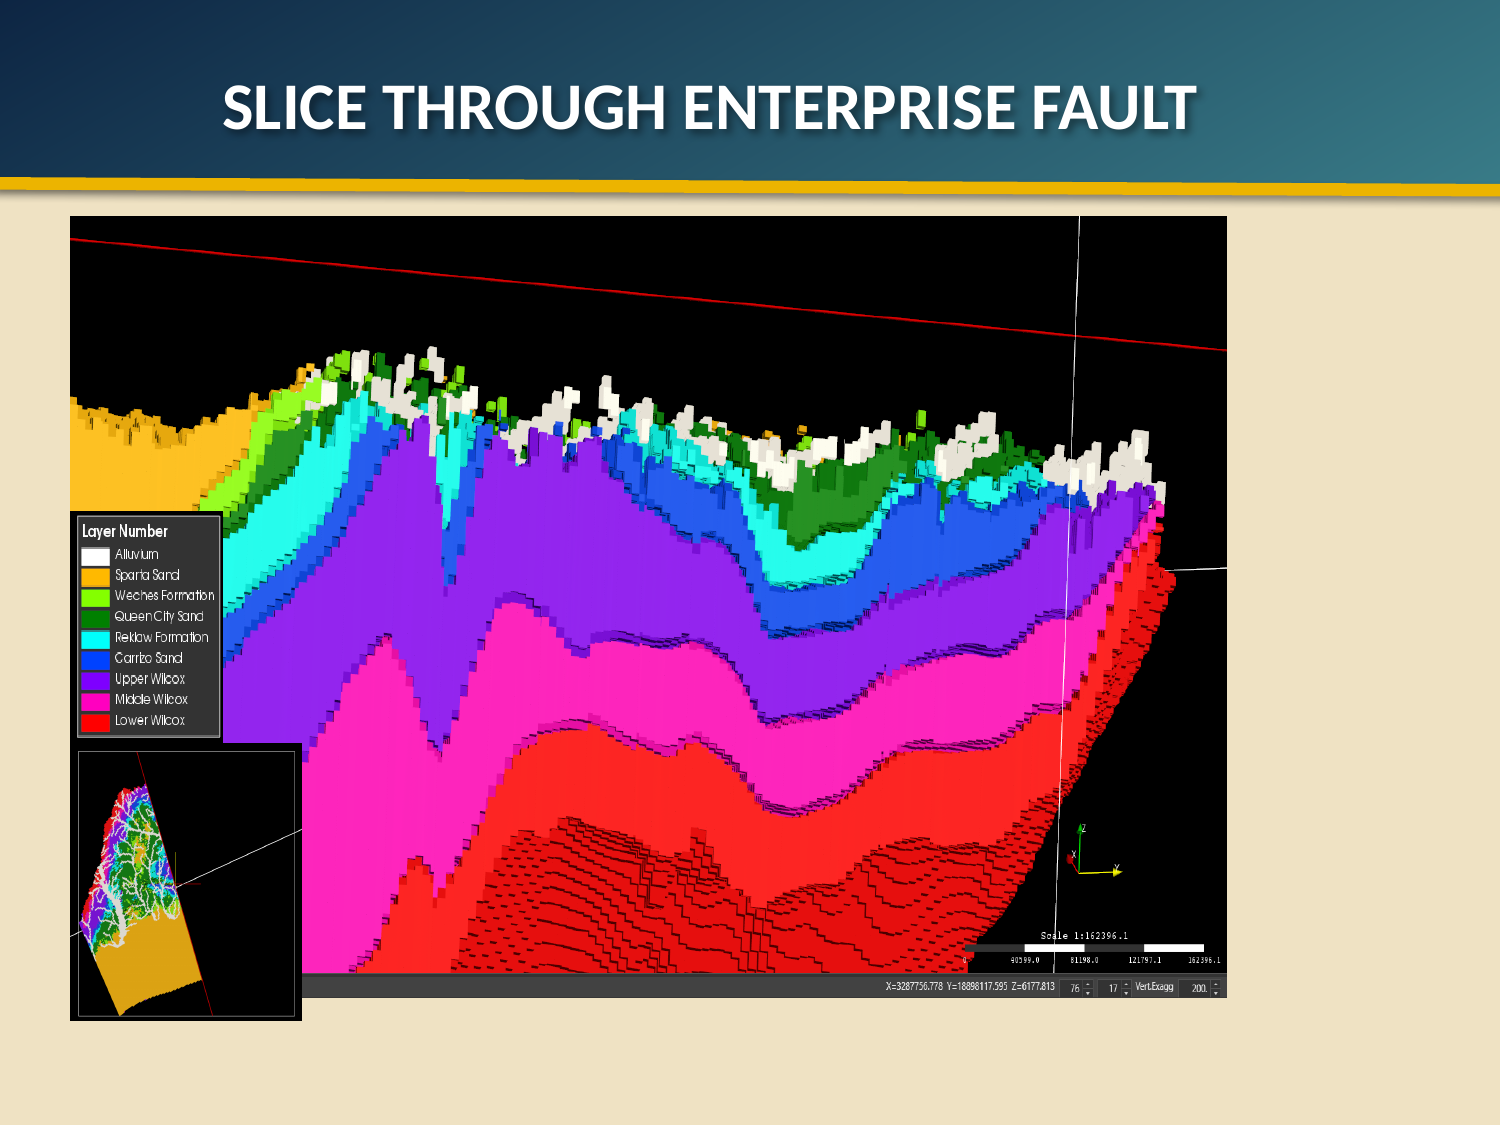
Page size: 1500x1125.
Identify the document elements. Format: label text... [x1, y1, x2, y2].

title Slice through Enterprise Fault [70, 56, 1365, 152]
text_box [70, 216, 1227, 1021]
